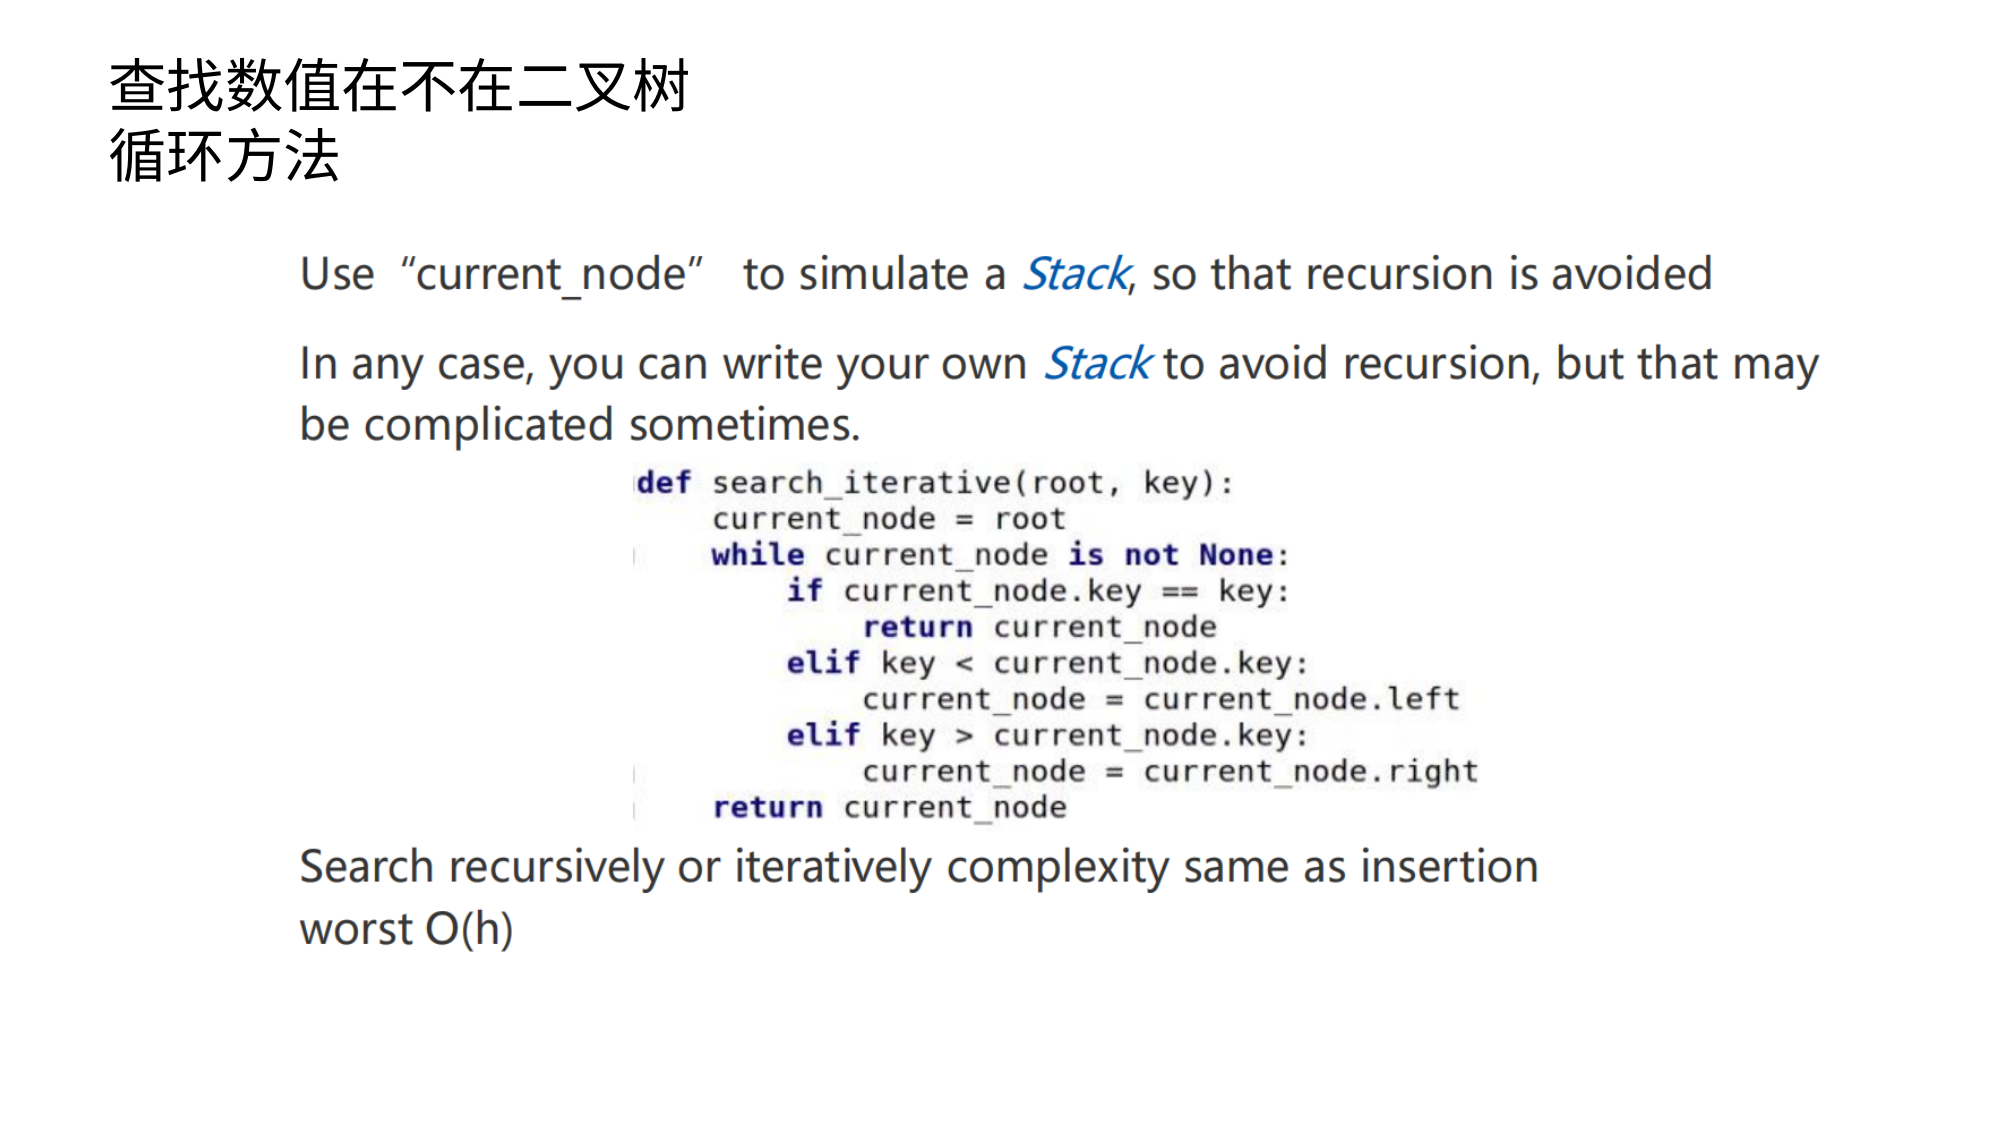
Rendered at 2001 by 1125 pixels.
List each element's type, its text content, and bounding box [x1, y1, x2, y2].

picture [289, 212, 1877, 995]
text_box 查找数值在不在二叉树循环方法 [93, 41, 722, 267]
